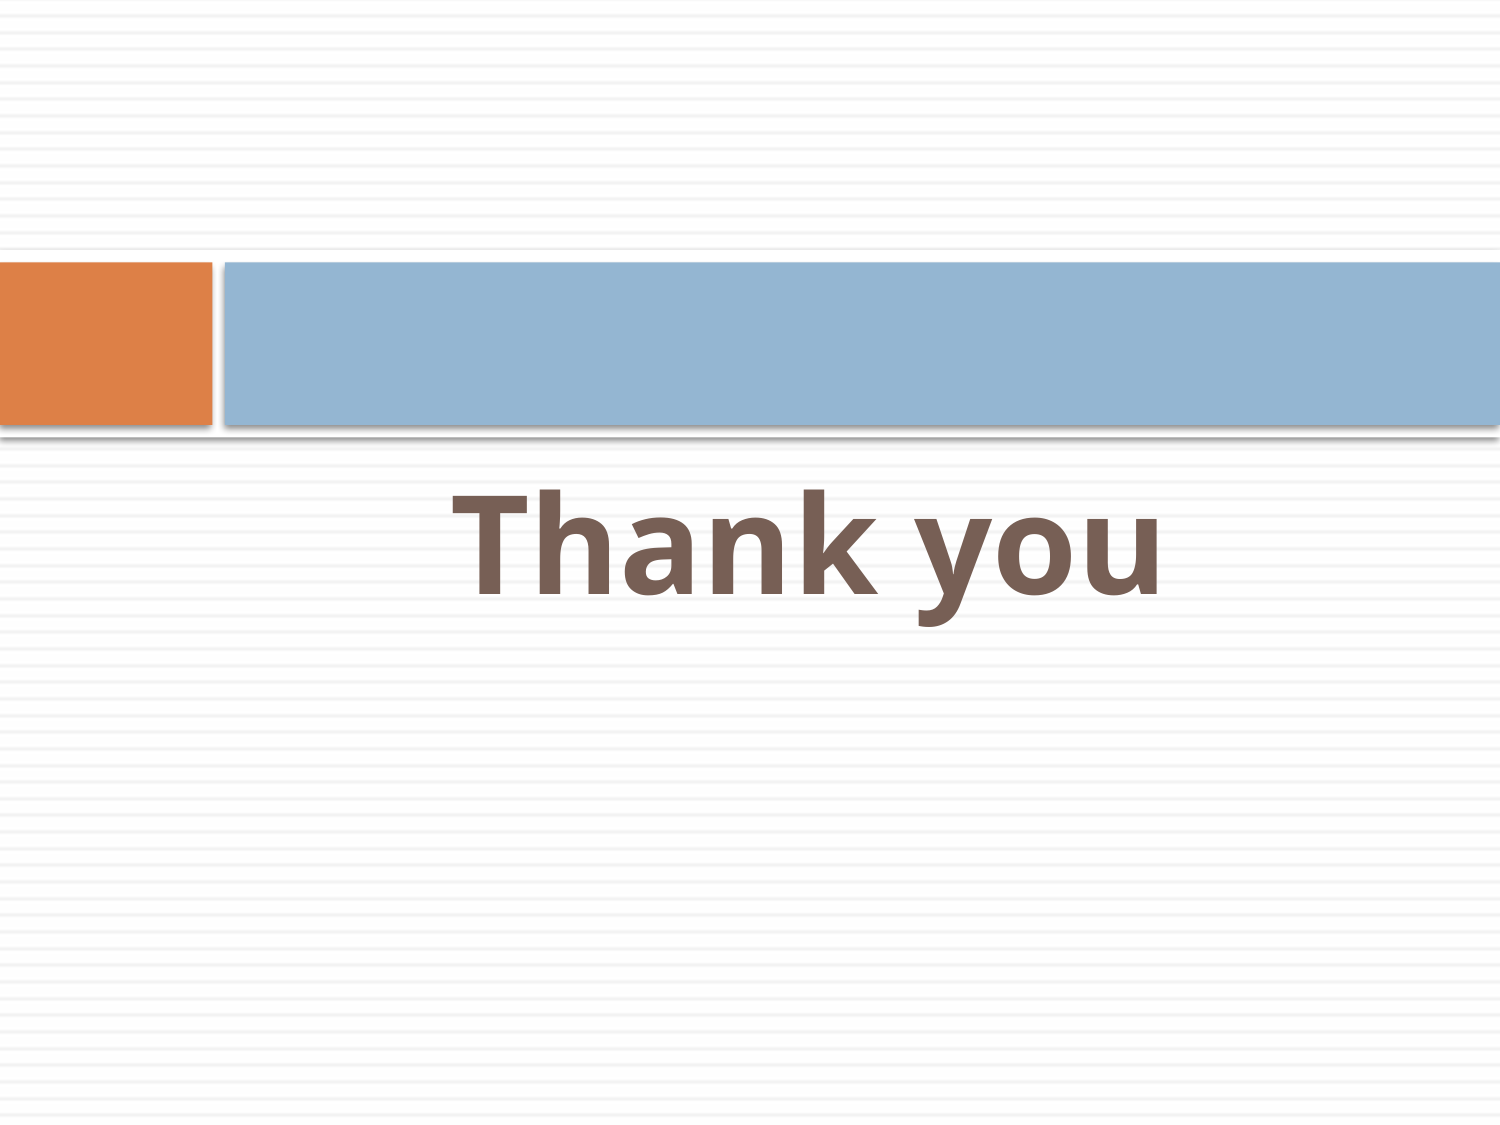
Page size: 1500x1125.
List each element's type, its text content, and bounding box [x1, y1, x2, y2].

list Thank you [225, 450, 1394, 725]
